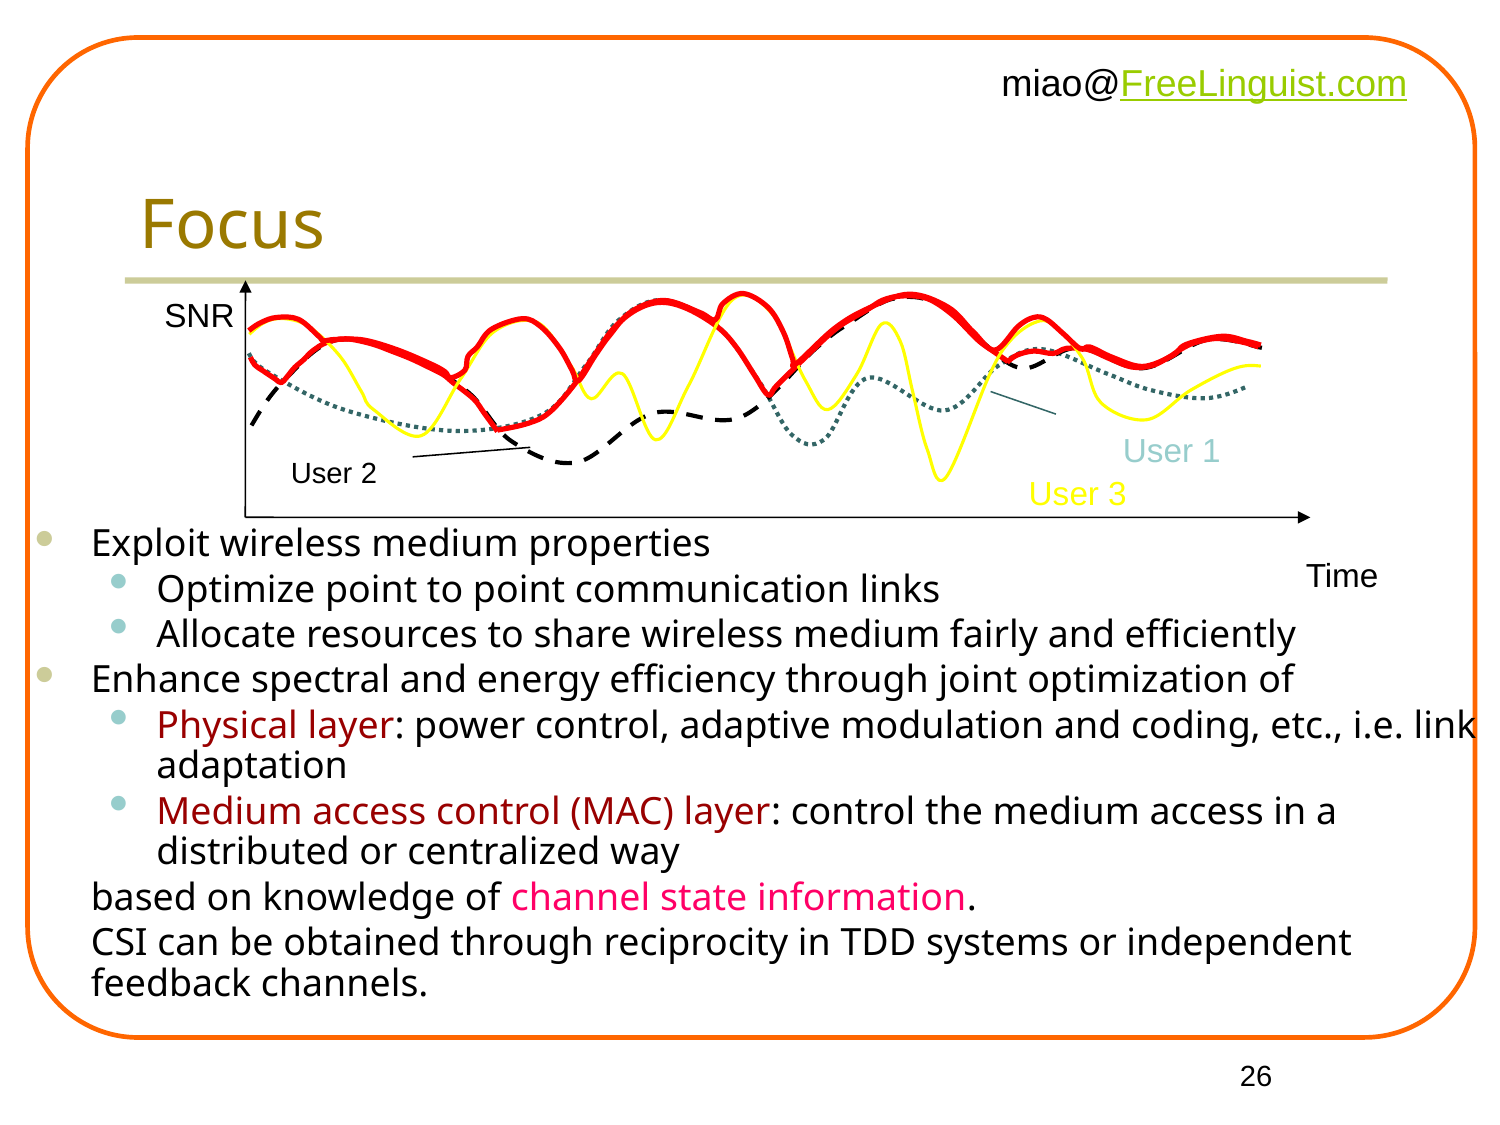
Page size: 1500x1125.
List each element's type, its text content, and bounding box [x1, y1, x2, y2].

text_box Focus [124, 172, 1388, 275]
slide_number 26 [1124, 1049, 1388, 1125]
text_box Exploit wireless medium properties Optimize point to point communication links Allocate resources to share wireless medium fairly and efficiently Enhance spectral and energy efficiency through joint optimization of Physical layer: power control, adaptive modulation and coding, etc., i.e. link adaptation Medium access control (MAC) layer: control the medium access in a distributed or centralized way based on knowledge of channel state information. CSI can be obtained through reciprocity in TDD systems or independent feedback channels. [19, 516, 1500, 1036]
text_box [89, 278, 1441, 602]
